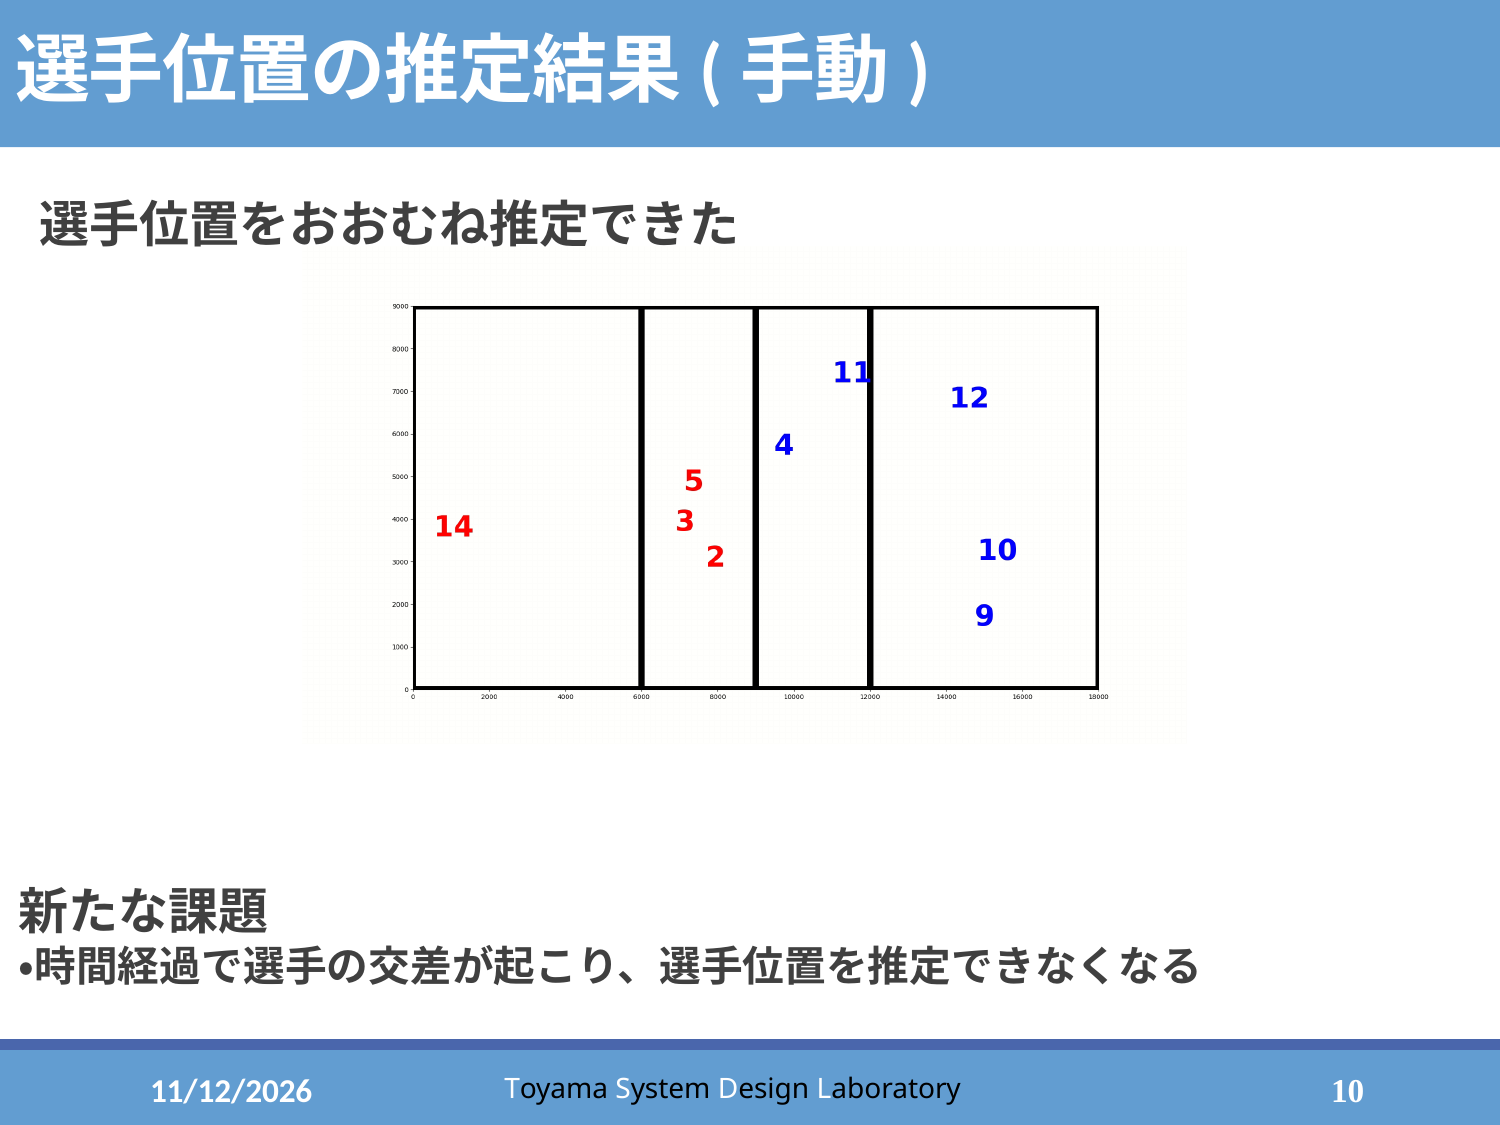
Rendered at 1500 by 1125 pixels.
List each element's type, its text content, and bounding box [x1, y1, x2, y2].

text_box 新たな課題 ・時間経過で選手の交差が起こり、選手位置を推定できなくなる [4, 872, 1217, 998]
text_box 選手位置をおおむね推定できた [25, 184, 755, 260]
slide_number 10 [1218, 1059, 1380, 1120]
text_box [301, 245, 1189, 745]
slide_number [135, 1059, 440, 1120]
title 選手位置の推定結果(手動) [0, 0, 1500, 148]
